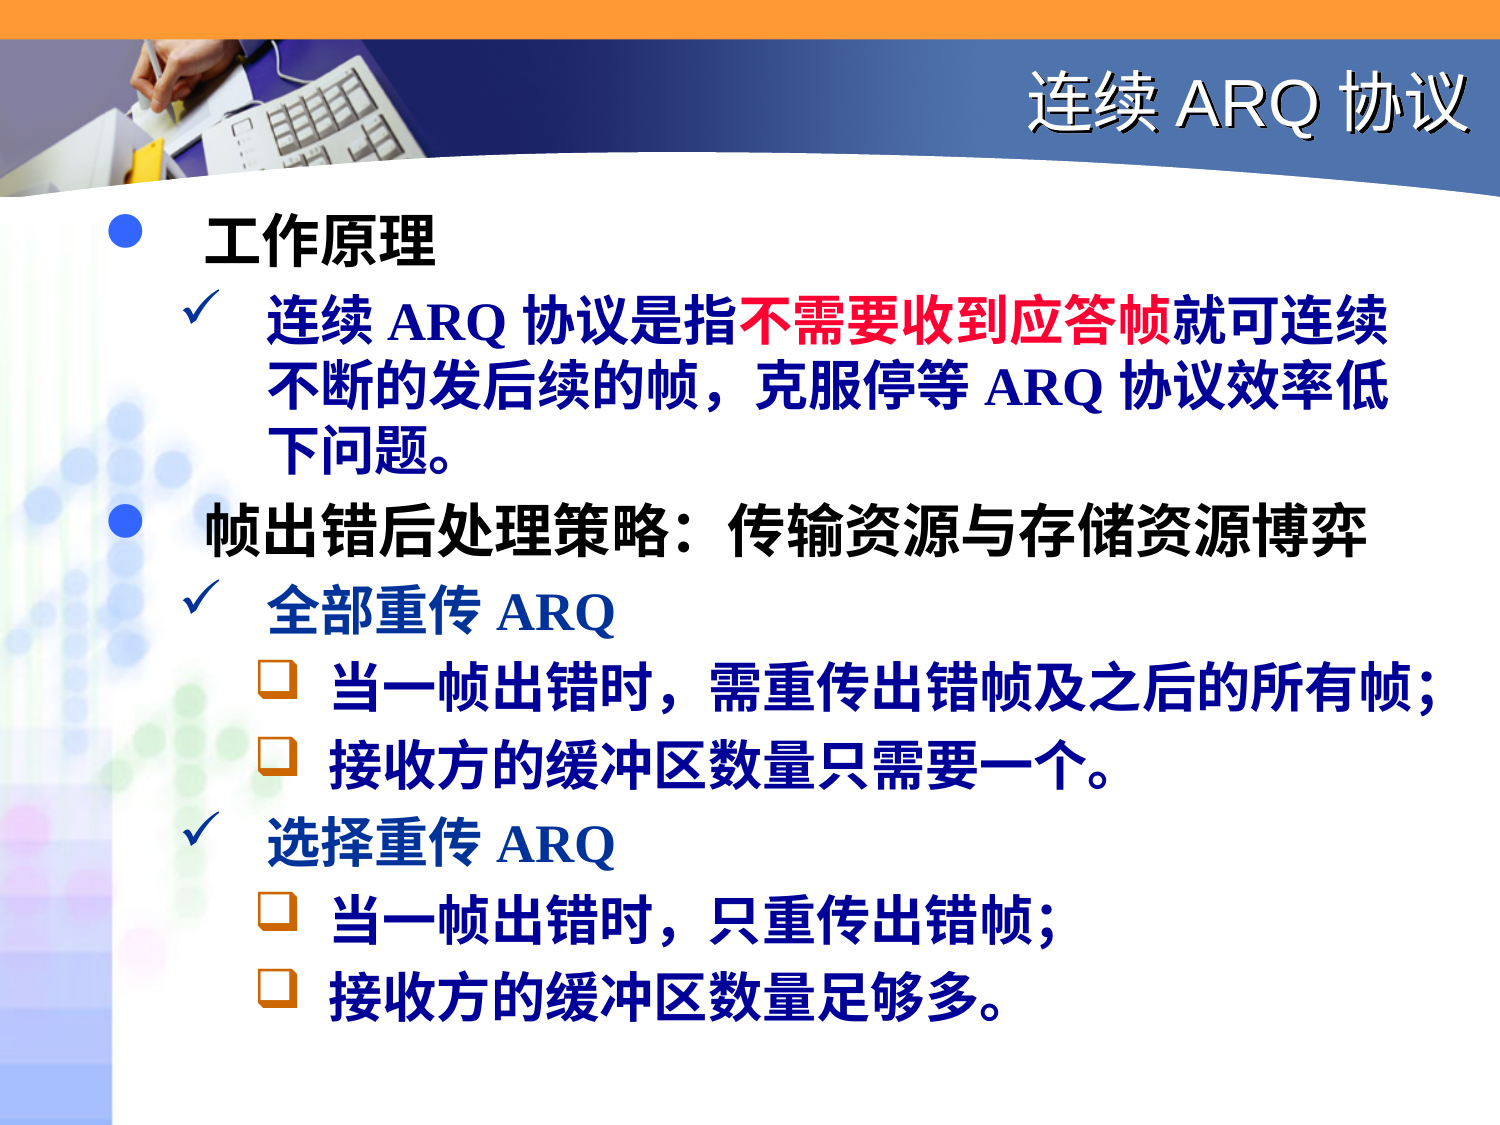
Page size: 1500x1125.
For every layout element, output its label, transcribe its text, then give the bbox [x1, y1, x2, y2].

picture [0, 225, 1500, 1125]
picture [0, 40, 1500, 199]
text_box [337, 387, 400, 463]
title 连续ARQ协议 [237, 54, 1500, 145]
list 工作原理 连续ARQ协议是指不需要收到应答帧就可连续不断的发后续的帧，克服停等ARQ协议效率低下问题。 帧出错后处理策略：传输资源与存储资源博弈 全部重传ARQ 当一帧出错时，需重传出错帧及之后的所有帧； 接收方的缓冲区数量只需要一个。 选择重传ARQ 当一帧出错时，只重传出错帧； 接收方的缓冲区数量足够多。 [88, 196, 1436, 1059]
